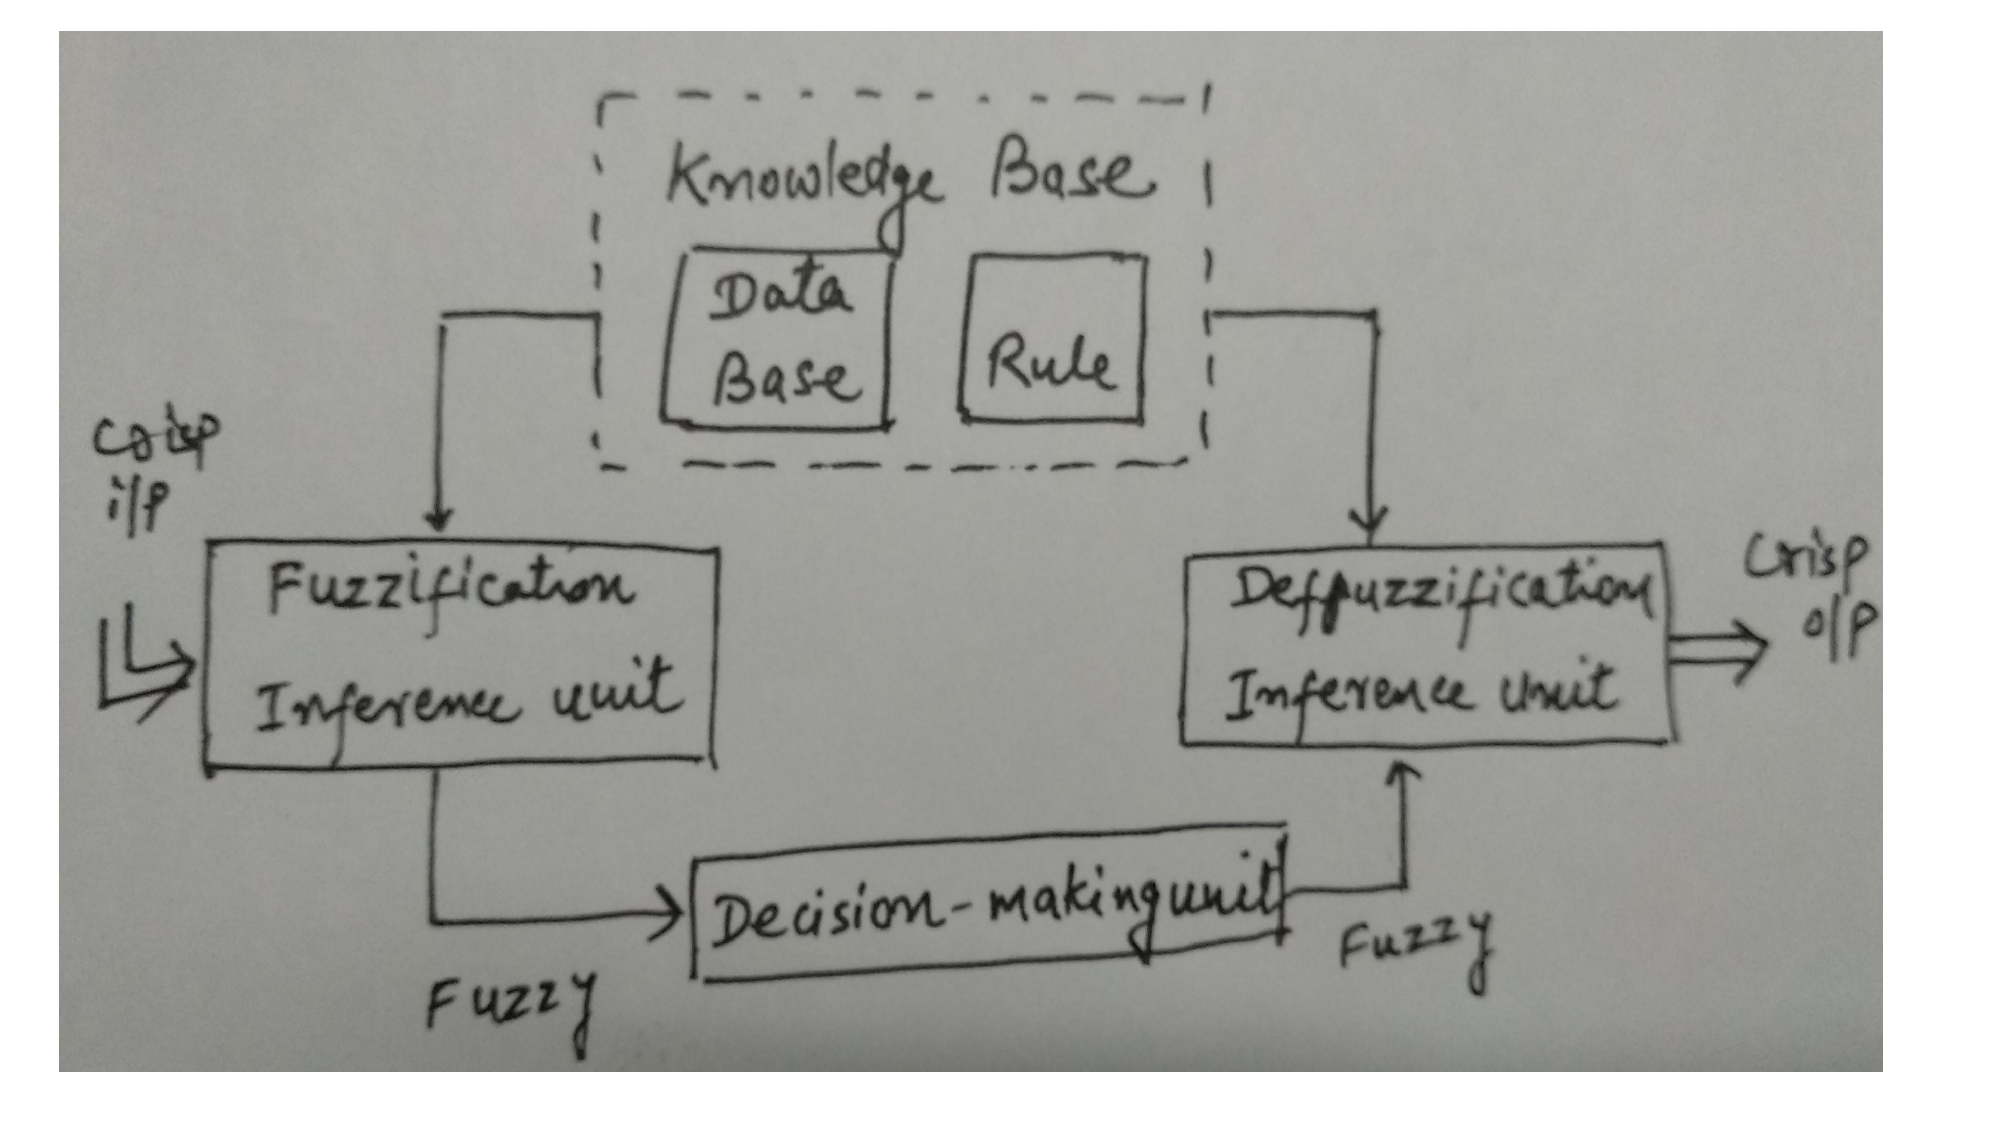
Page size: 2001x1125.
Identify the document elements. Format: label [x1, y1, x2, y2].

picture [59, 31, 1883, 1072]
